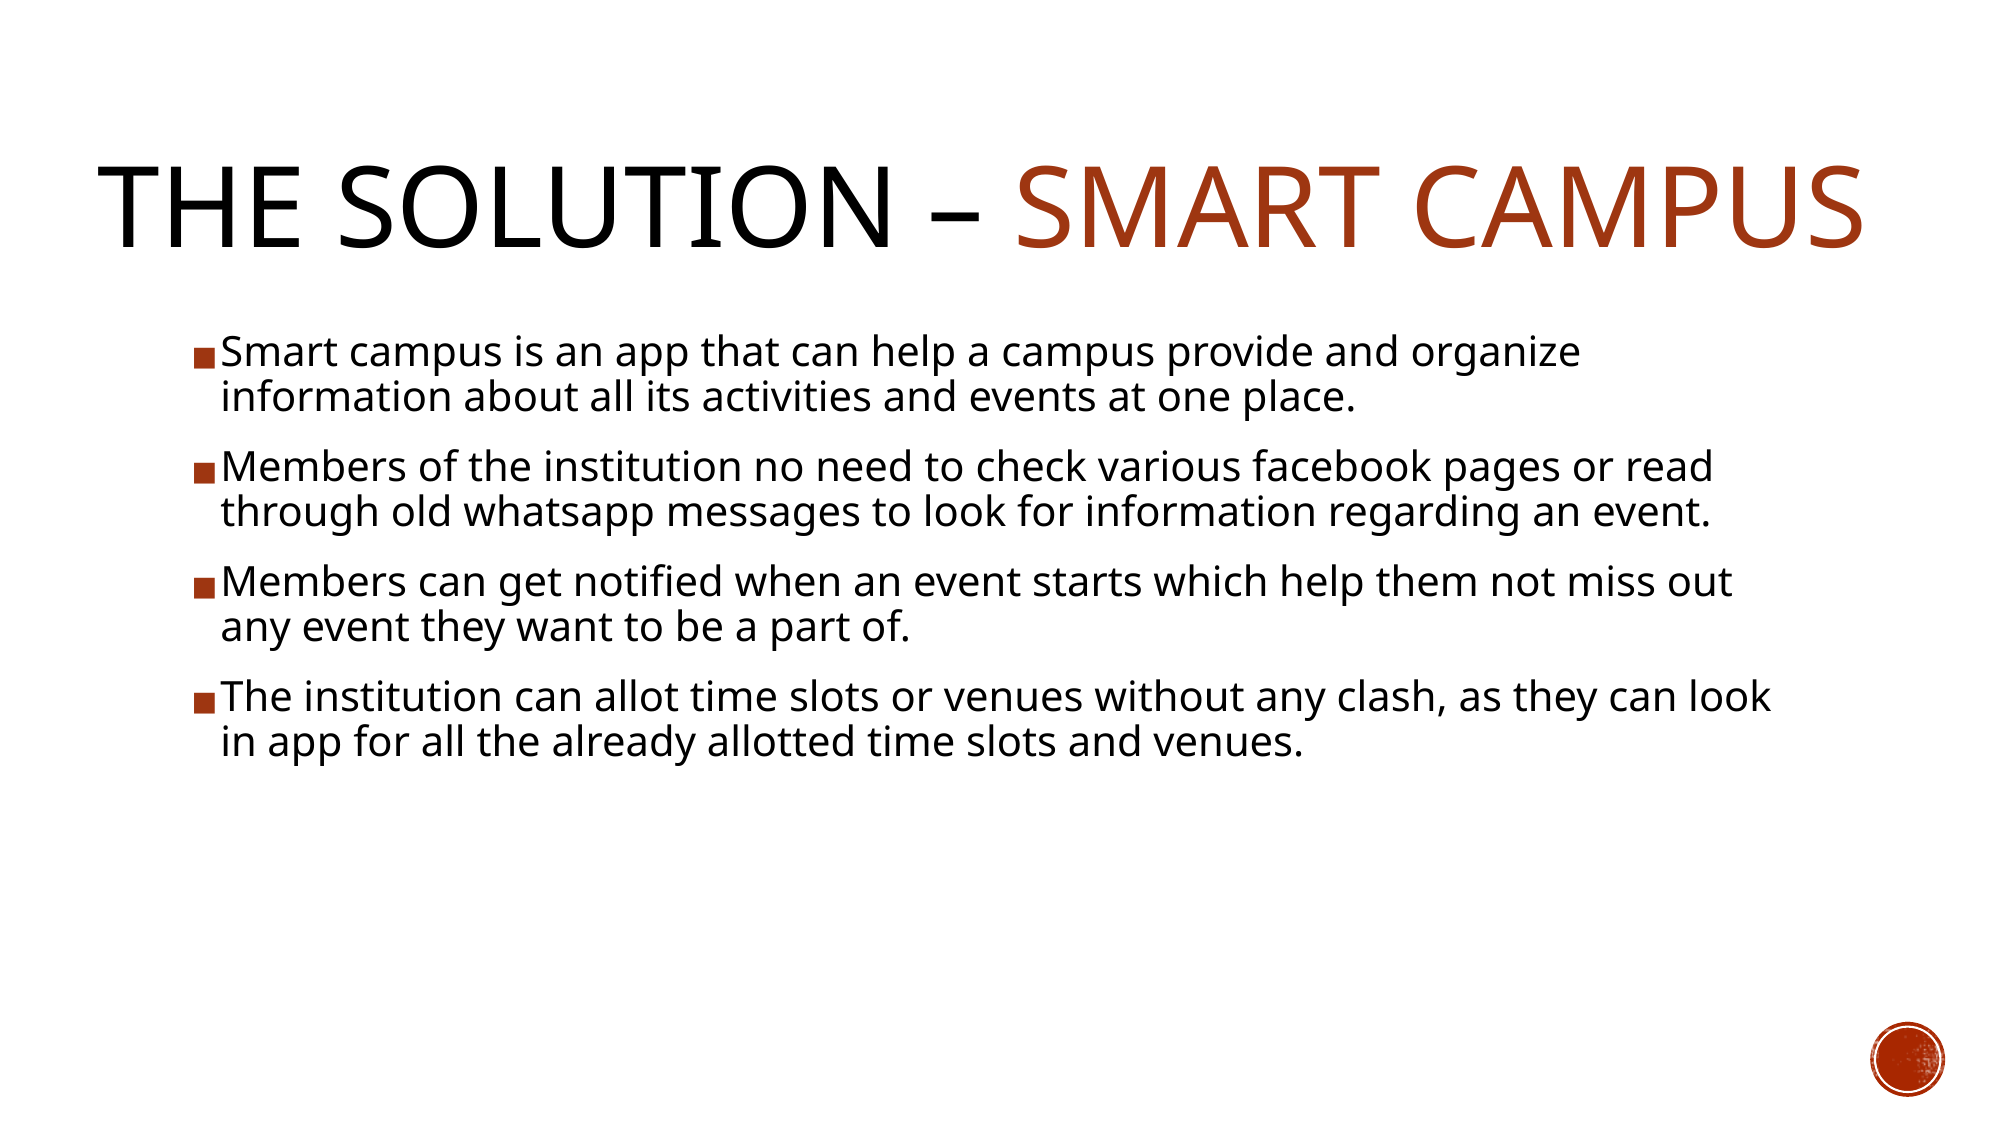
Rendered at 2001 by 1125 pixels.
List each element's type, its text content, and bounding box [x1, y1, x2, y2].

title THE SOLUTION – SMART CAMPUS [82, 79, 1939, 344]
list Smart campus is an app that can help a campus provide and organize information about all its activities and events at one place. Members of the institution no need to check various facebook pages or read through old whatsapp messages to look for information regarding an event. Members can get notified when an event starts which help them not miss out any event they want to be a part of. The institution can allot time slots or venues without any clash, as they can look in app for all the already allotted time slots and venues. [175, 323, 1826, 1013]
picture [1870, 1021, 1946, 1097]
